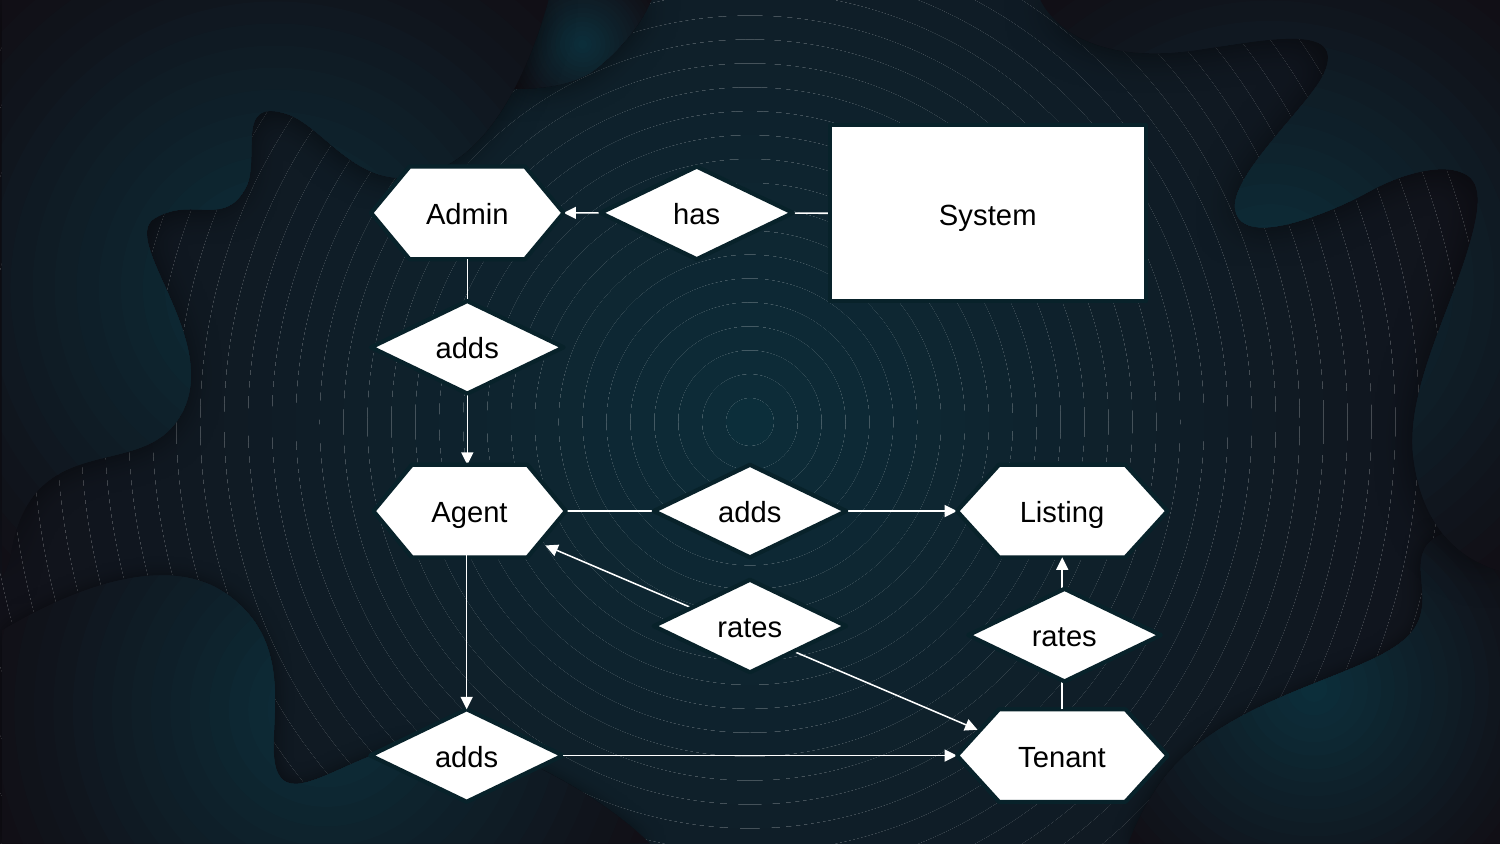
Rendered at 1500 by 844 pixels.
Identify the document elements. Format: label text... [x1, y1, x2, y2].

text_box System [828, 123, 1148, 303]
text_box Agent [371, 462, 568, 560]
text_box adds [652, 462, 848, 510]
text_box has [599, 164, 794, 211]
text_box adds [471, 300, 566, 395]
text_box rates [982, 590, 1057, 681]
text_box Listing [955, 462, 1170, 560]
text_box Tenant [955, 707, 1170, 804]
text_box rates [1066, 587, 1163, 684]
text_box has [614, 222, 779, 262]
text_box adds [667, 520, 833, 543]
text_box adds [368, 301, 462, 394]
text_box adds [368, 709, 565, 804]
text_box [545, 545, 978, 731]
text_box Admin [369, 164, 566, 262]
text_box [599, 214, 795, 218]
